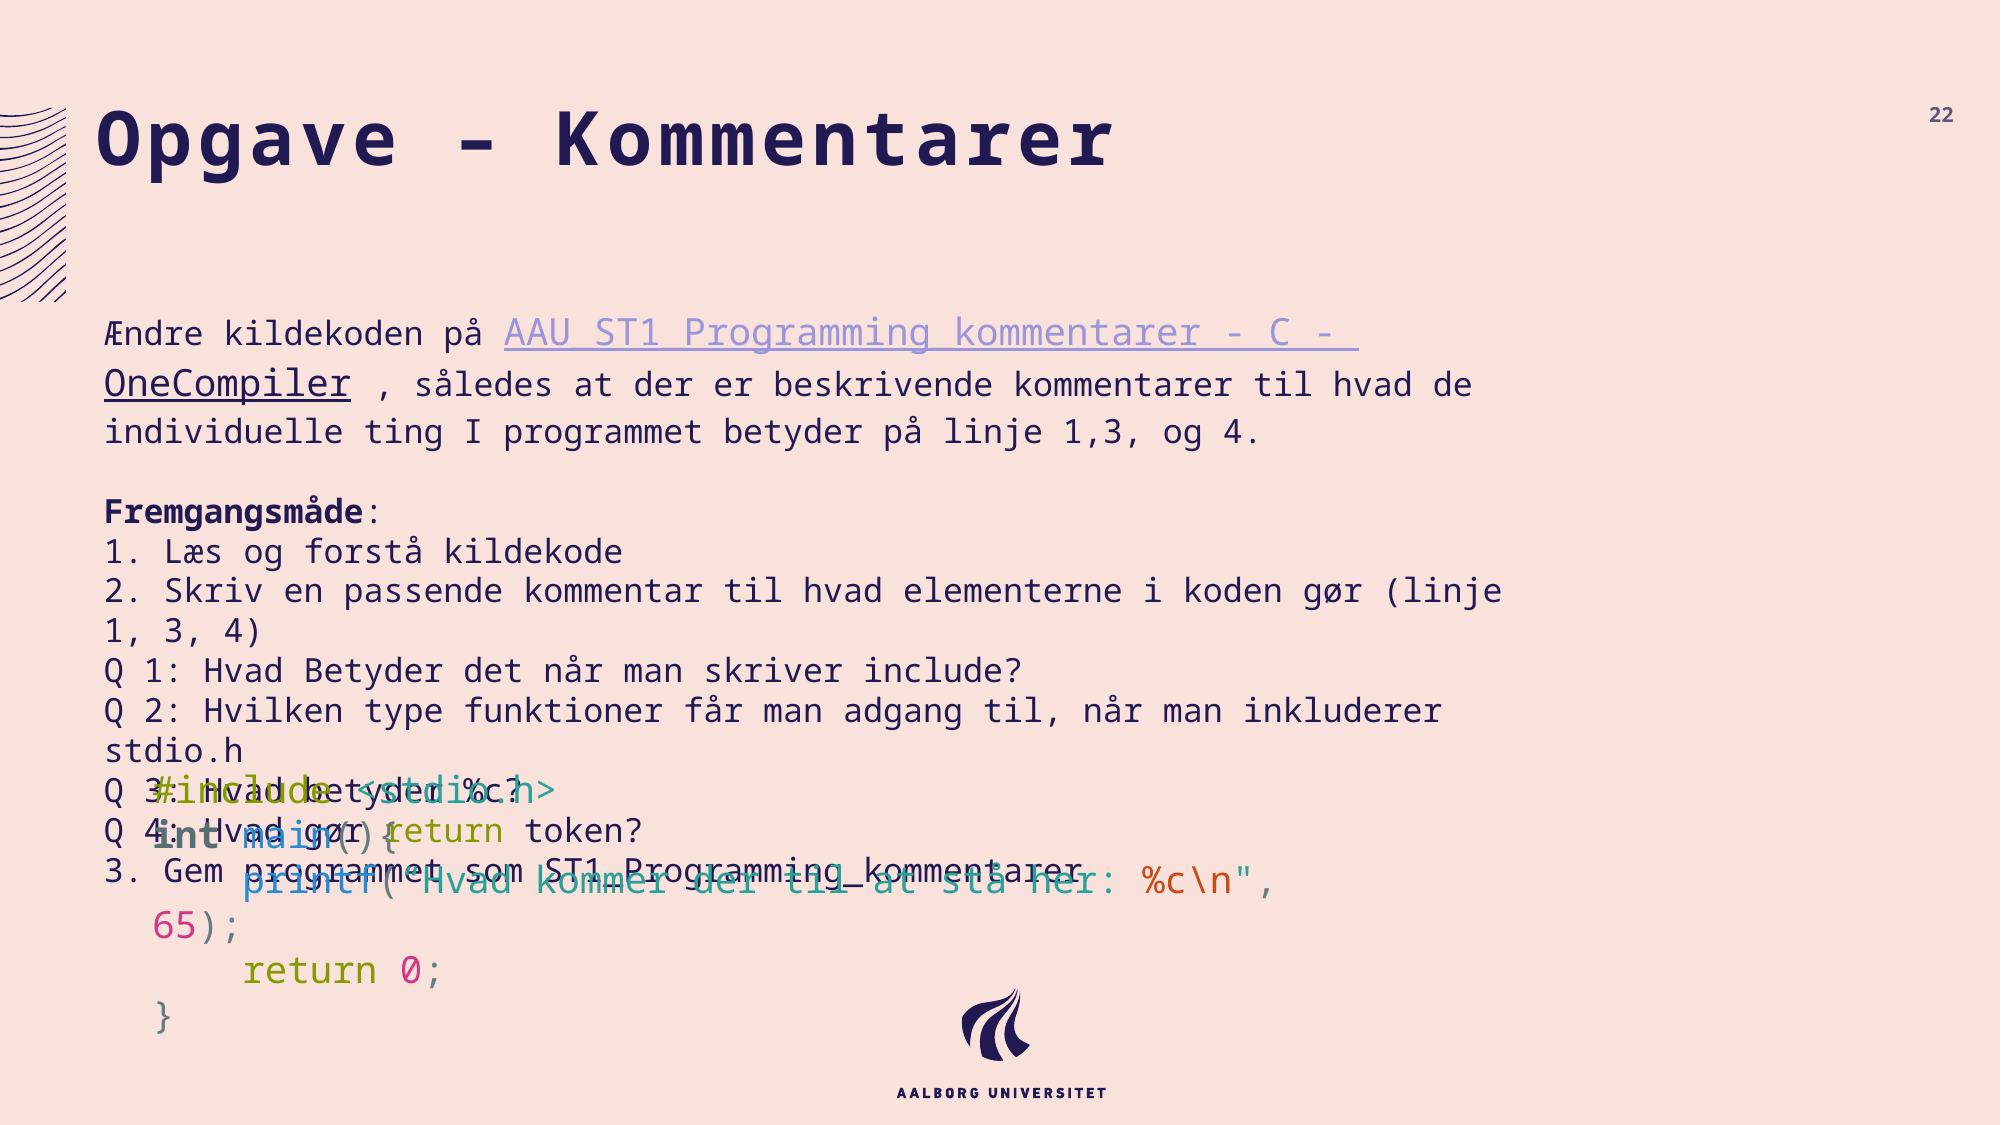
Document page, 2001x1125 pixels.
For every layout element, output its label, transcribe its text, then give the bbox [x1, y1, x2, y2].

slide_number 22 [1860, 97, 1954, 135]
text_box Ændre kildekoden på AAU_ST1_Programming_kommentarer - C - OneCompiler , således at der er beskrivende kommentarer til hvad de individuelle ting I programmet betyder på linje 1,3, og 4. Fremgangsmåde: 1. Læs og forstå kildekode 2. Skriv en passende kommentar til hvad elementerne i koden gør (linje 1, 3, 4) Q 1: Hvad Betyder det når man skriver include? Q 2: Hvilken type funktioner får man adgang til, når man inkluderer stdio.h Q 3: Hvad betyder %c? Q 4: Hvad gør return token? 3. Gem programmet som ST1_Programming_kommentarer [88, 300, 1569, 977]
title Opgave – Kommentarer [96, 58, 1794, 325]
text_box #include <stdio.h> int main(){ printf(“Hvad kommer der til at stå her: %c\n", 65); return 0; } [137, 759, 1301, 1125]
